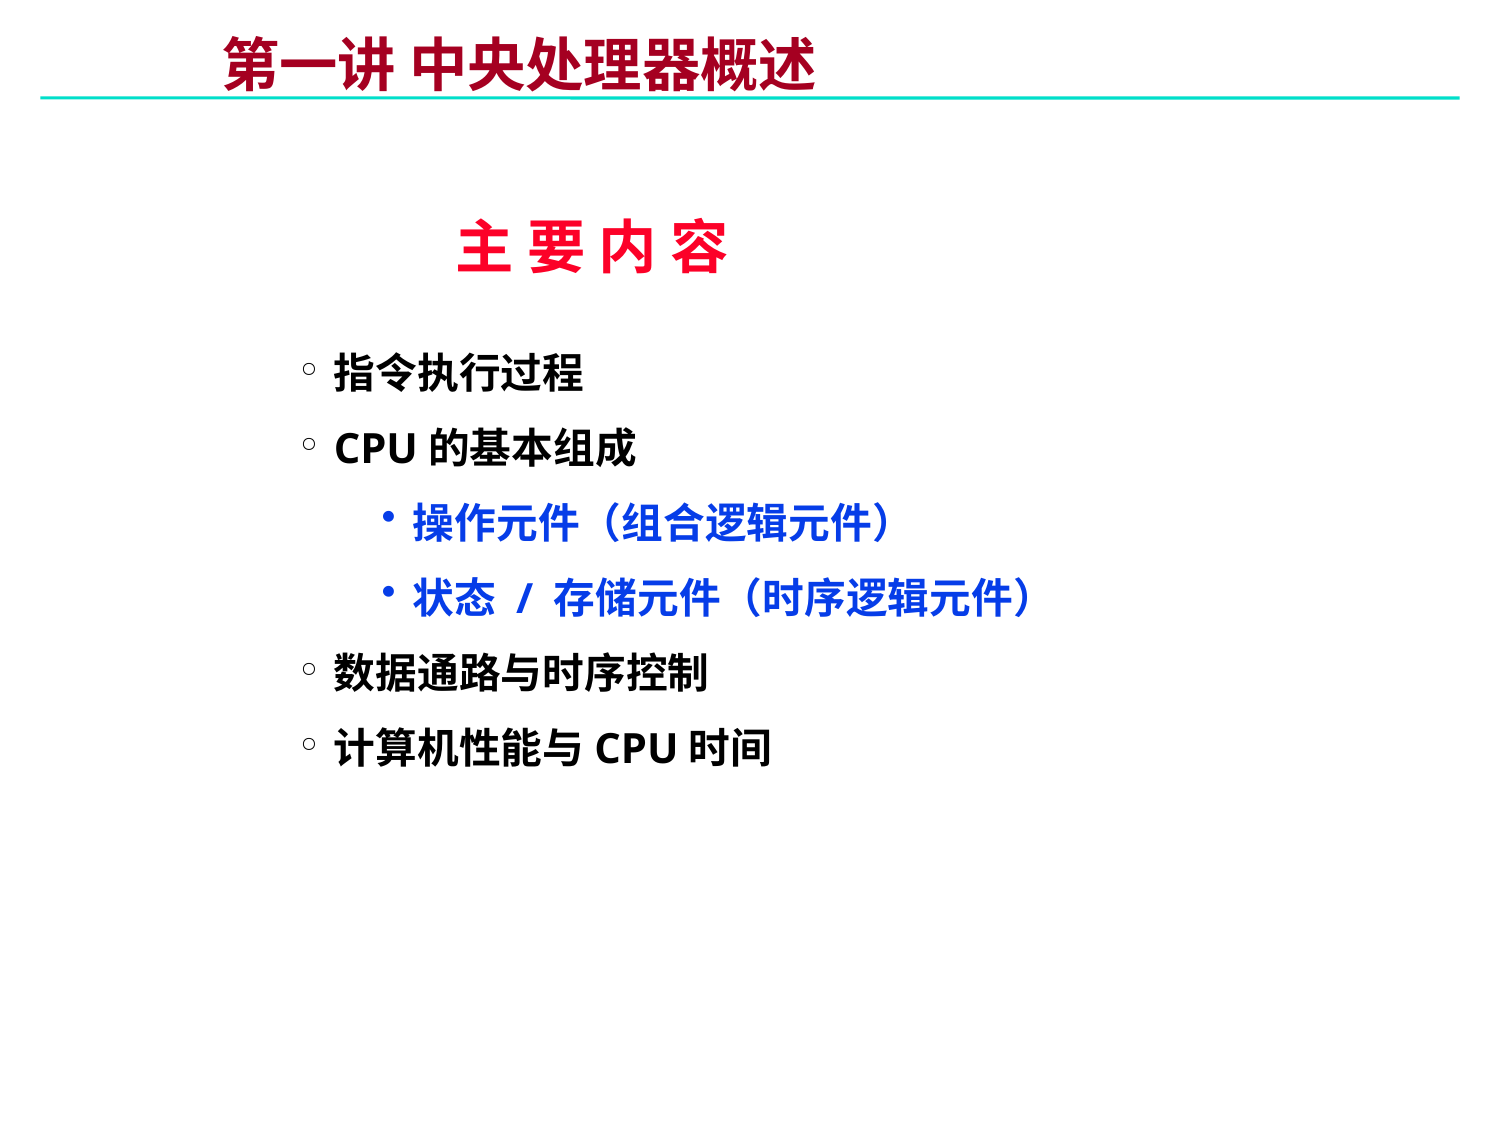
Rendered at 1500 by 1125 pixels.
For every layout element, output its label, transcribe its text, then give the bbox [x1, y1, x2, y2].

list 指令执行过程 CPU的基本组成 操作元件（组合逻辑元件） 状态 / 存储元件（时序逻辑元件） 数据通路与时序控制 计算机性能与CPU时间 [290, 329, 1185, 775]
title 第一讲 中央处理器概述 [210, 33, 1341, 104]
text_box 主 要 内 容 [441, 202, 981, 288]
